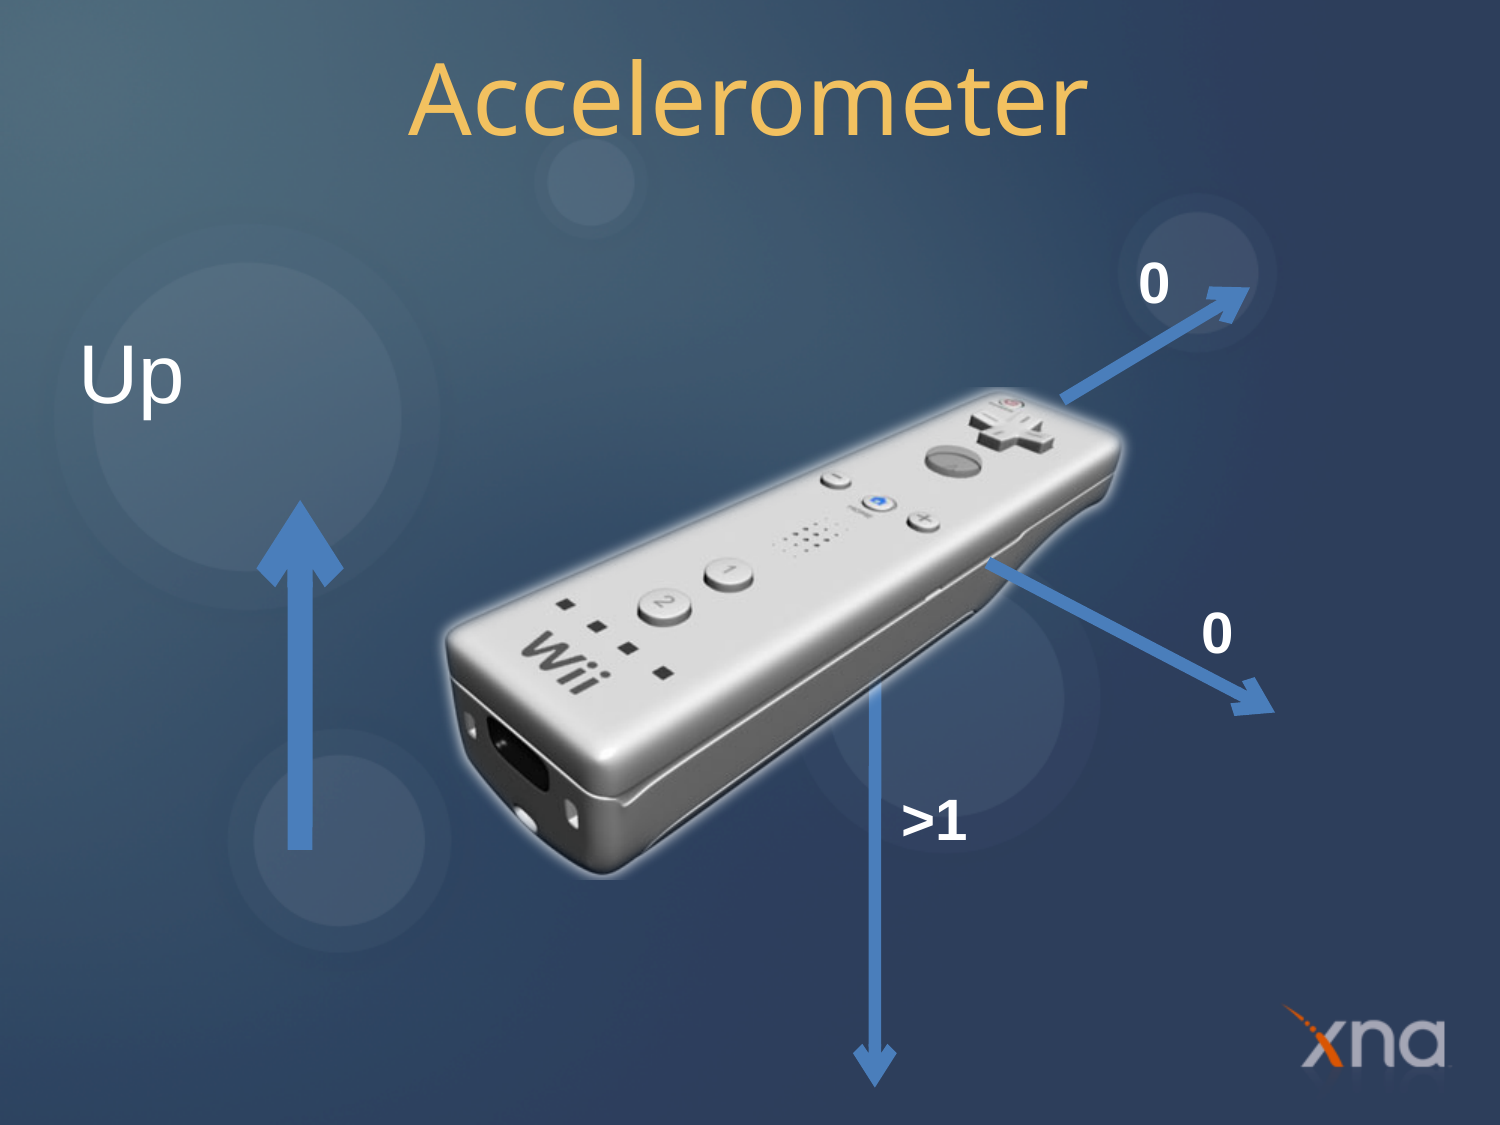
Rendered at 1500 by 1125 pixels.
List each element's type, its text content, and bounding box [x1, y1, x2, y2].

title Accelerometer [74, 1, 1426, 190]
picture [0, 0, 1500, 1125]
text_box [987, 562, 1276, 713]
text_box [1062, 287, 1251, 401]
text_box 0 [1123, 237, 1186, 285]
text_box Up [63, 312, 200, 428]
